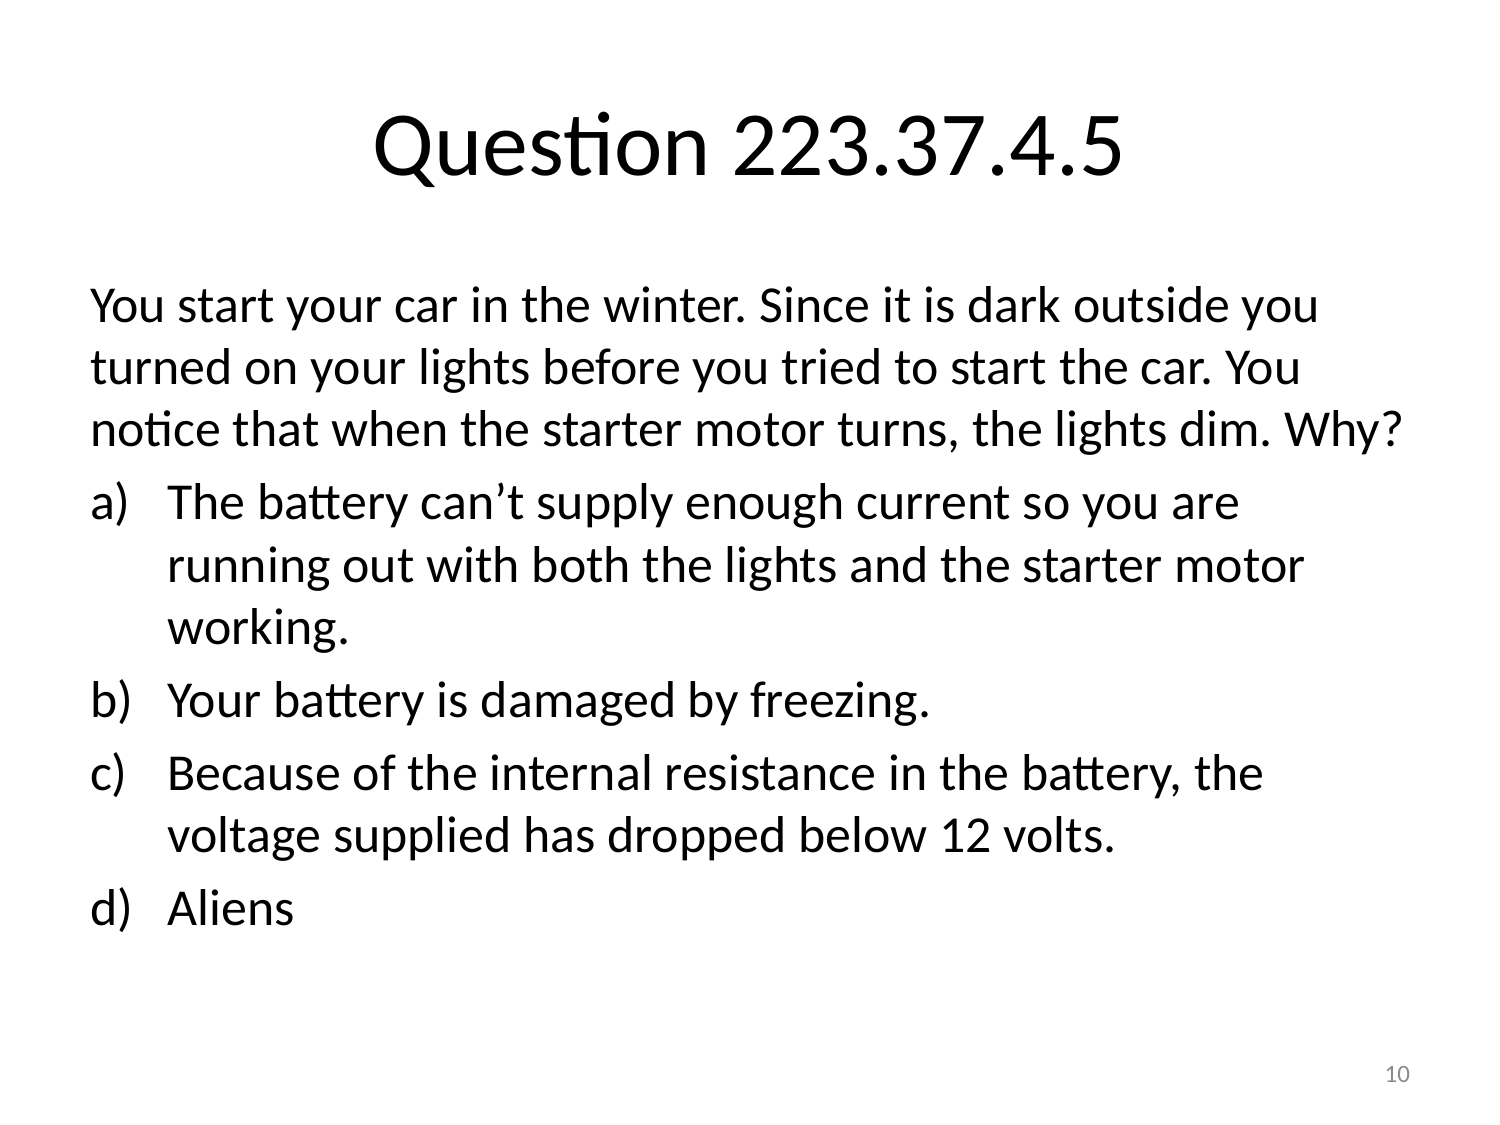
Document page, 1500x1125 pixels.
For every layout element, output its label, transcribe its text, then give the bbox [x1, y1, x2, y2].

title Question 223.37.4.5 [75, 45, 1425, 233]
list You start your car in the winter. Since it is dark outside you turned on your lights before you tried to start the car. You notice that when the starter motor turns, the lights dim. Why? The battery can’t supply enough current so you are running out with both the lights and the starter motor working. Your battery is damaged by freezing. Because of the internal resistance in the battery, the voltage supplied has dropped below 12 volts. Aliens [75, 262, 1425, 1005]
slide_number 10 [1074, 1042, 1425, 1103]
